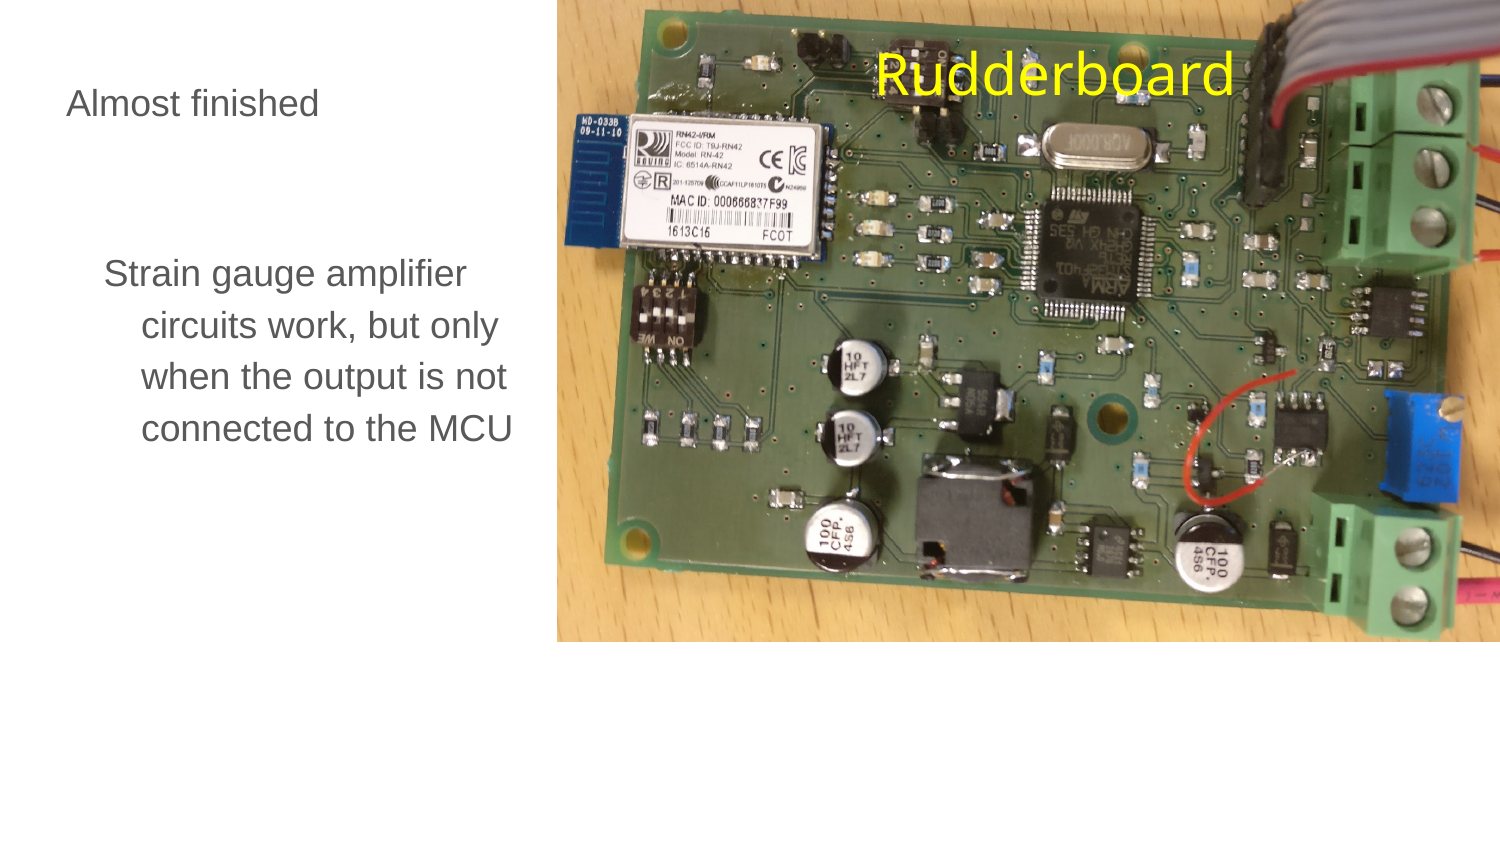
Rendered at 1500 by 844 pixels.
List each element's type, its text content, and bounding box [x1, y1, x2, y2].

picture [558, 0, 1500, 793]
list Almost finished Strain gauge amplifier circuits work, but only when the output is not connected to the MCU [51, 56, 547, 750]
